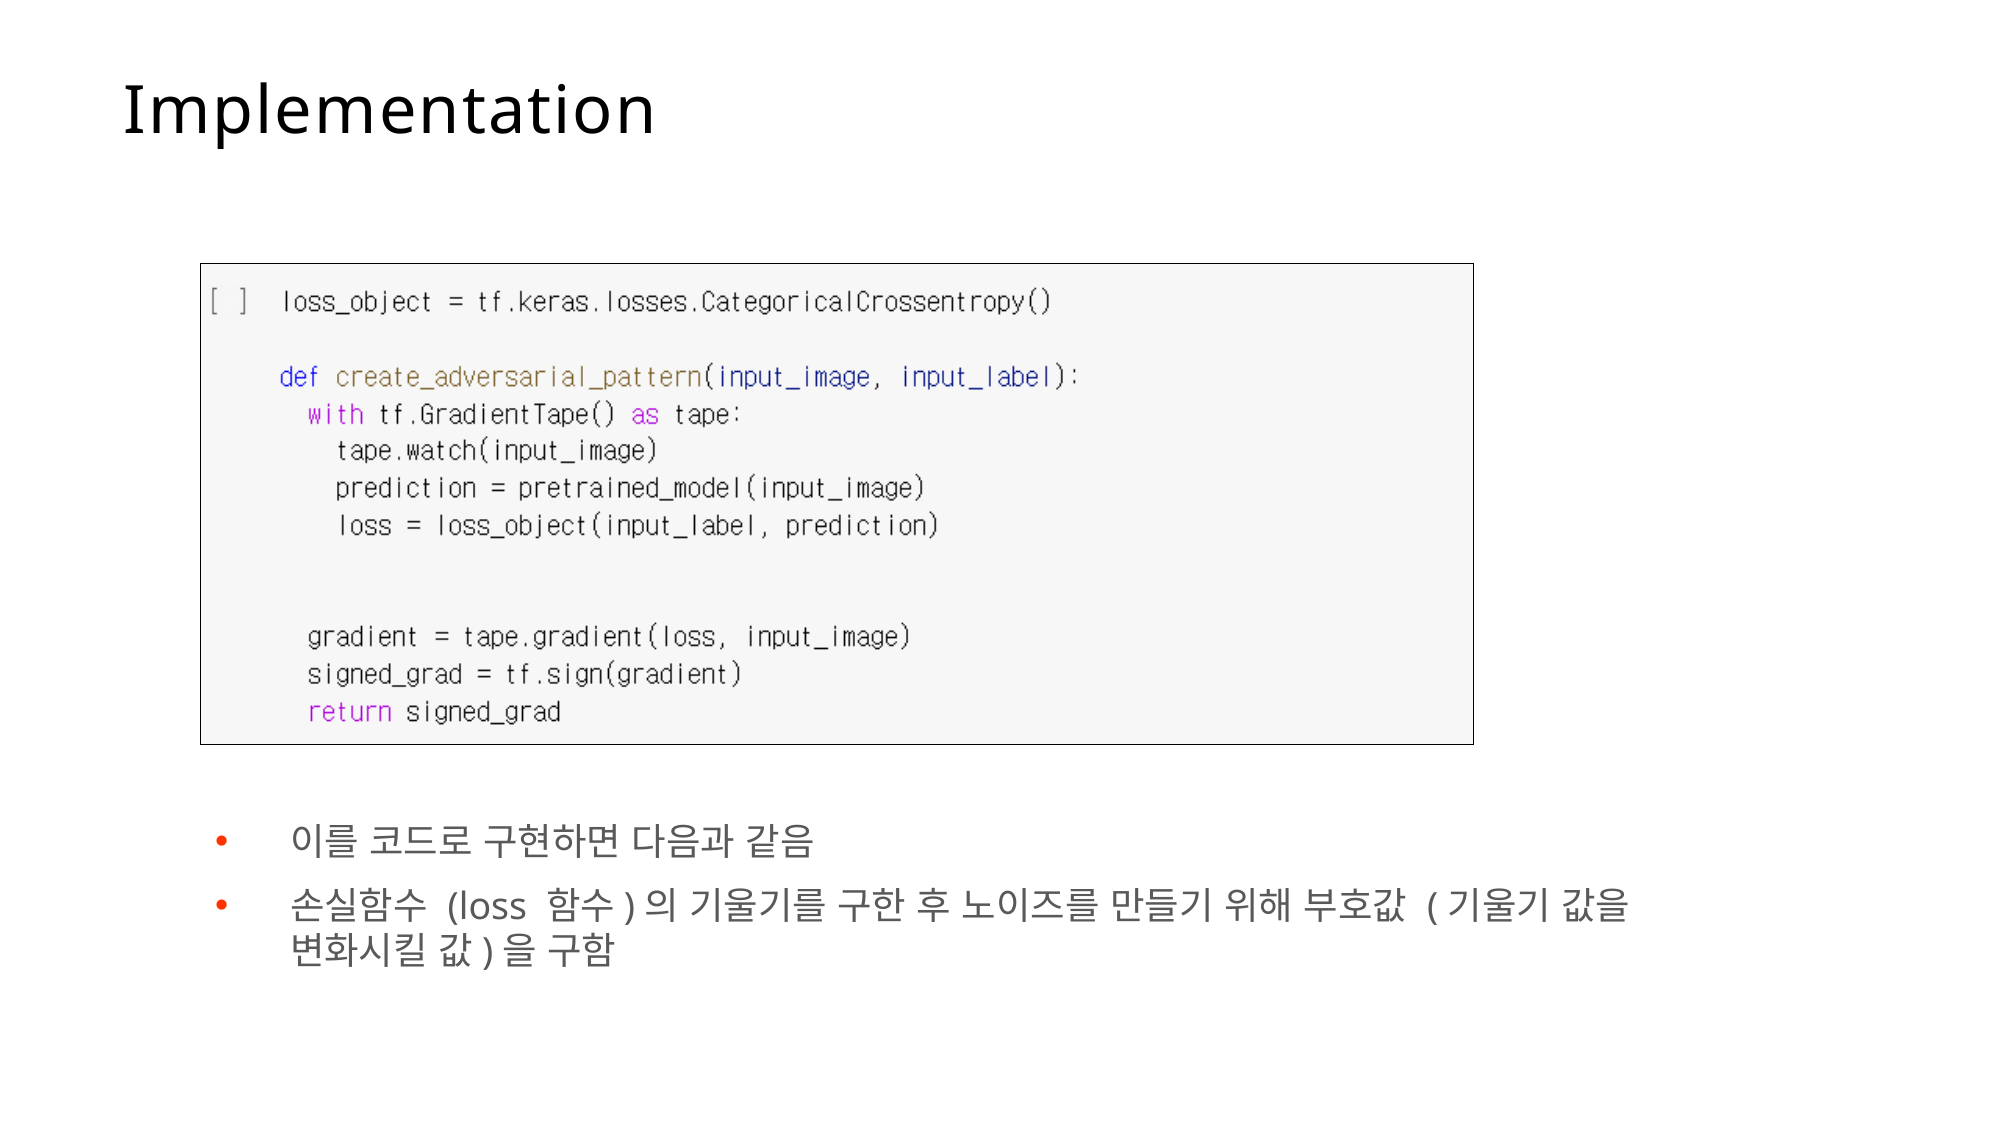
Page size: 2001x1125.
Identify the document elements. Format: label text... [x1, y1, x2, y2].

text_box 이를 코드로 구현하면 다음과 같음 손실함수 (loss 함수)의 기울기를 구한 후 노이즈를 만들기 위해 부호값 (기울기 값을 변화시킬 값)을 구함 [200, 810, 1729, 1011]
text_box Implementation [108, 52, 1834, 156]
picture [199, 263, 1474, 745]
